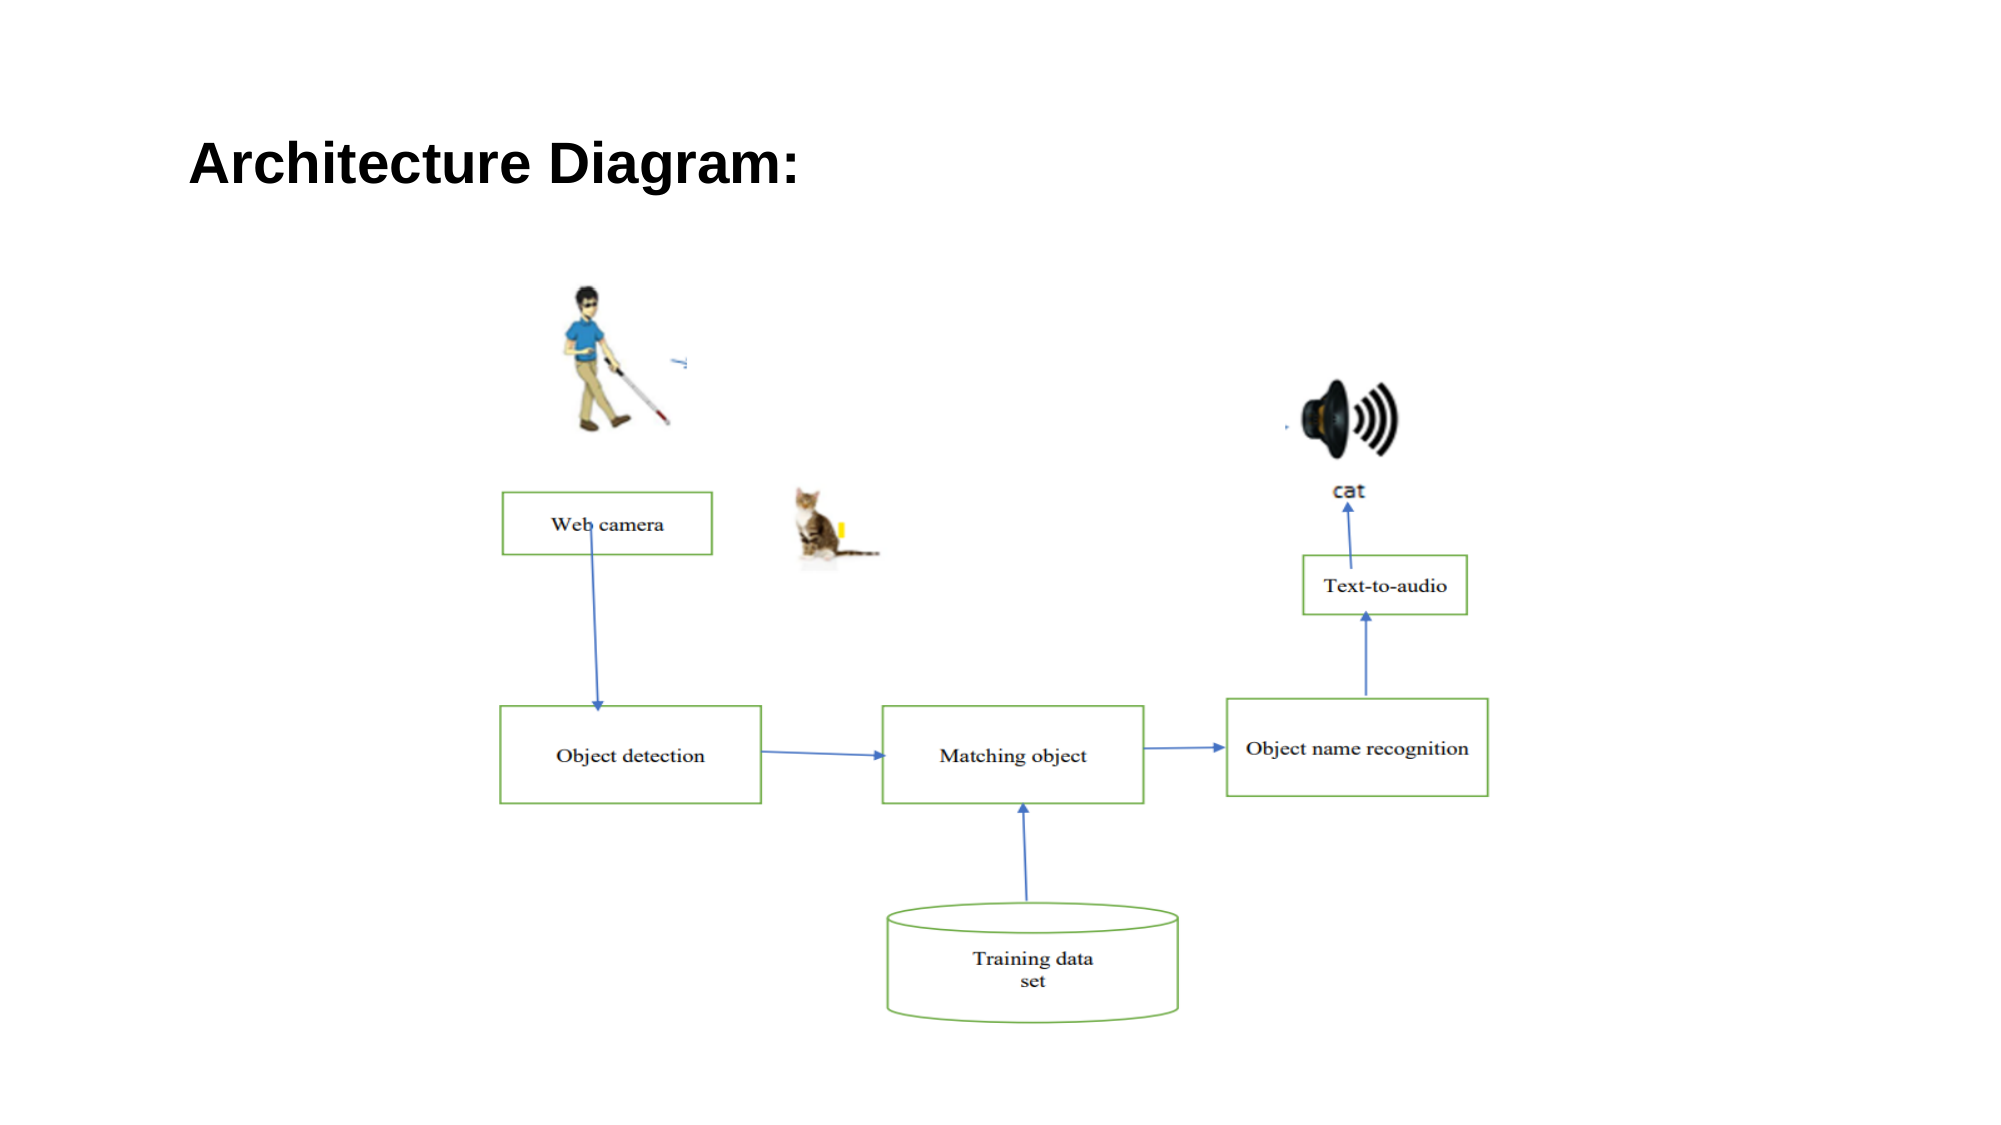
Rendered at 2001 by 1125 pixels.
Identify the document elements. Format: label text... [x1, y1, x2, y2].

text_box Architecture Diagram: [173, 117, 1174, 273]
picture [473, 232, 1527, 1042]
